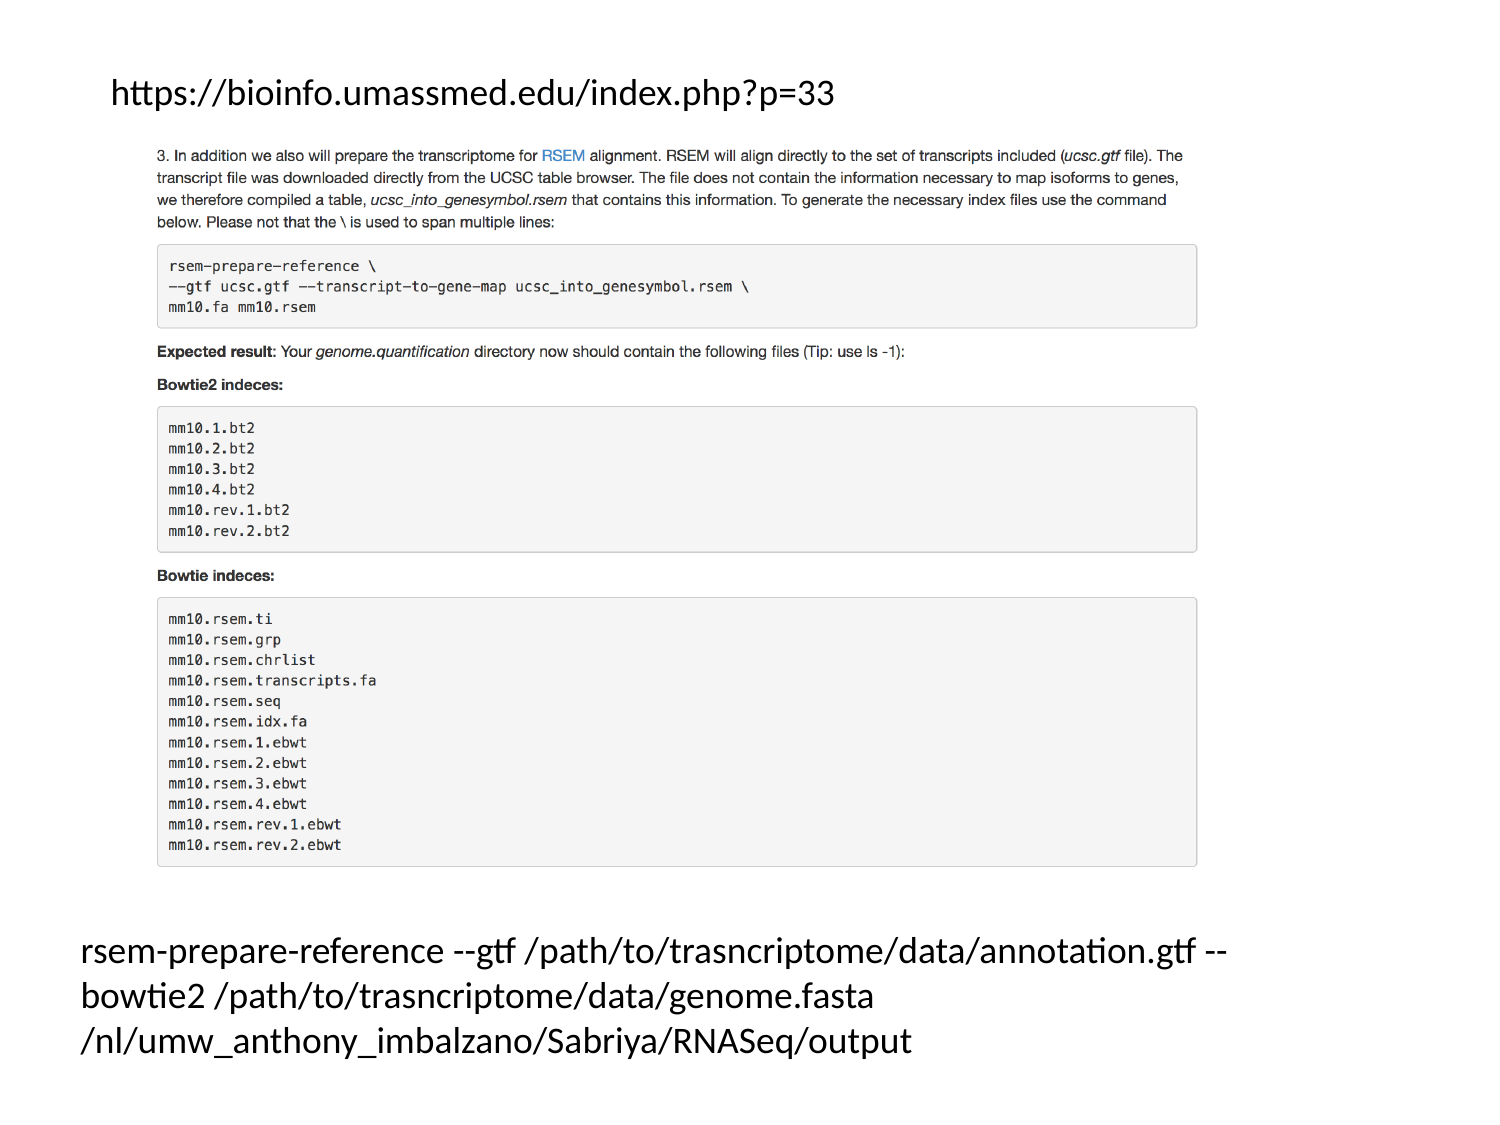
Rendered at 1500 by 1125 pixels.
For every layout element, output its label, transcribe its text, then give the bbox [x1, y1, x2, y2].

picture [130, 138, 1248, 884]
text_box https://bioinfo.umassmed.edu/index.php?p=33 [95, 60, 851, 121]
text_box rsem-prepare-reference --gtf /path/to/trasncriptome/data/annotation.gtf --bowtie2 /path/to/trasncriptome/data/genome.fasta /nl/umw_anthony_imbalzano/Sabriya/RNASeq/output [65, 918, 1403, 1068]
